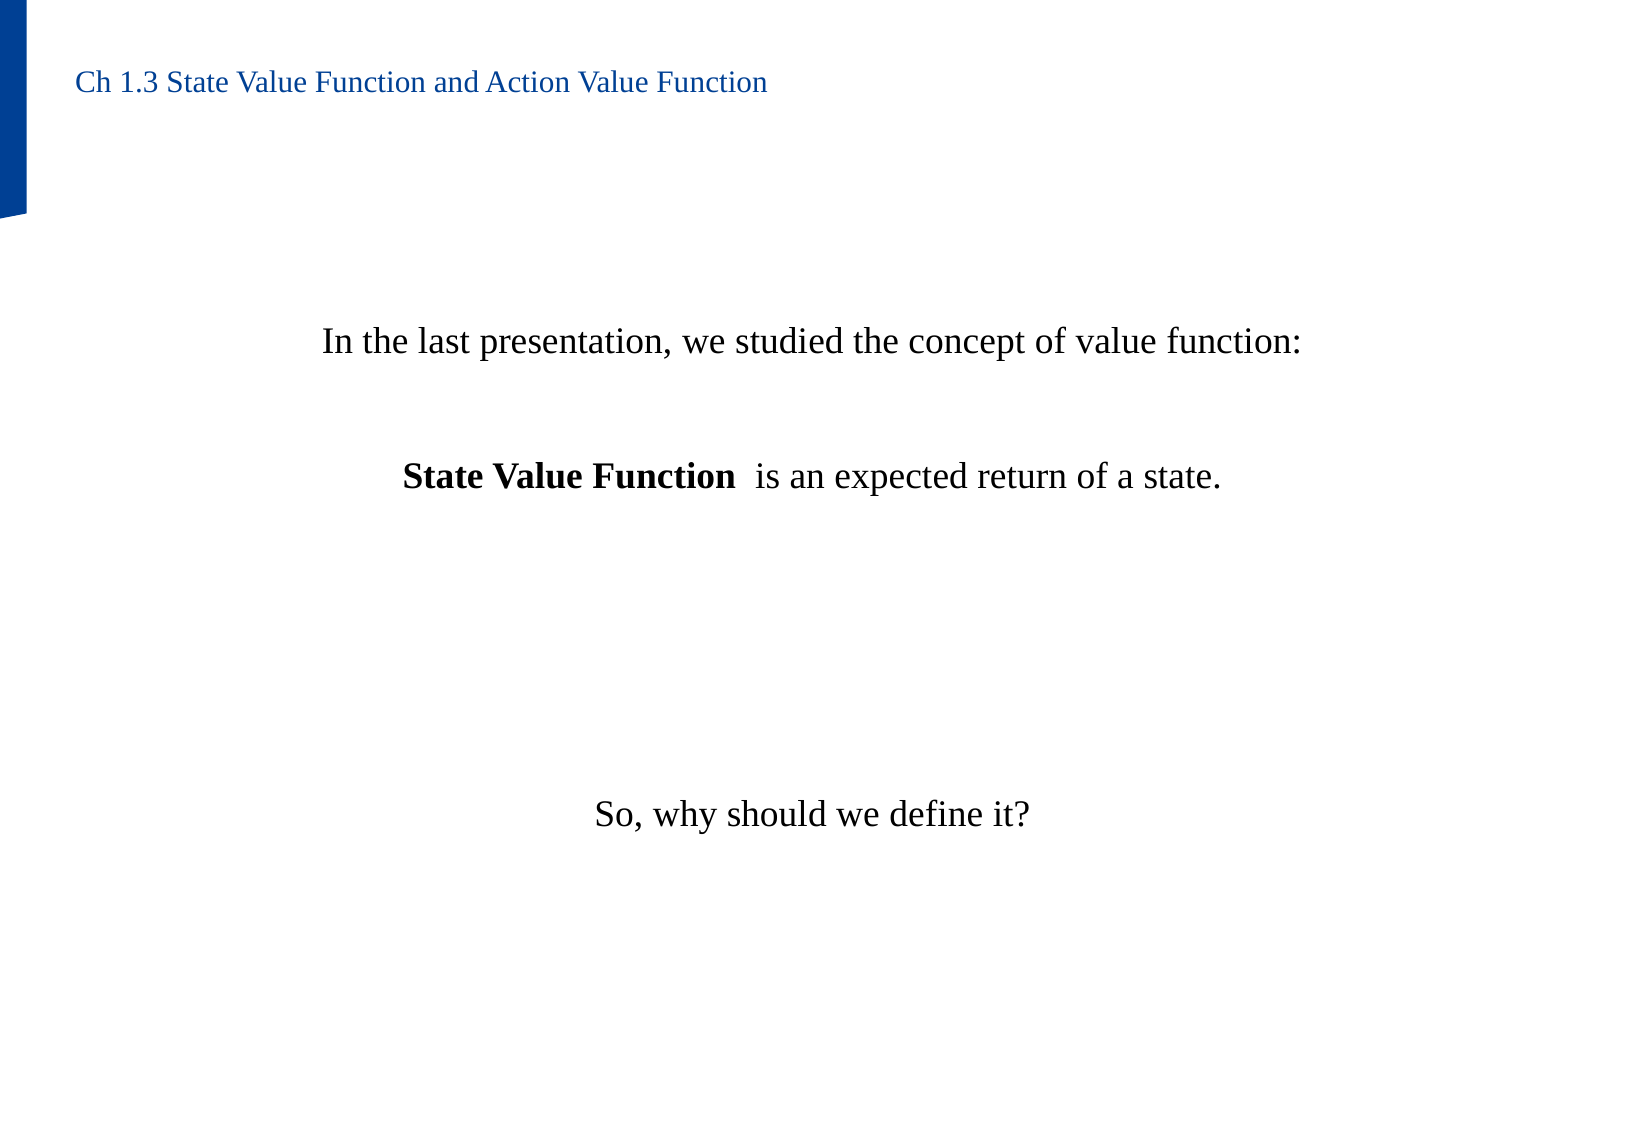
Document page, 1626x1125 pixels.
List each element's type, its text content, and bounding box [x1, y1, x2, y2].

text_box Ch 1.3 State Value Function and Action Value Function [60, 54, 1484, 107]
text_box [0, 0, 29, 221]
